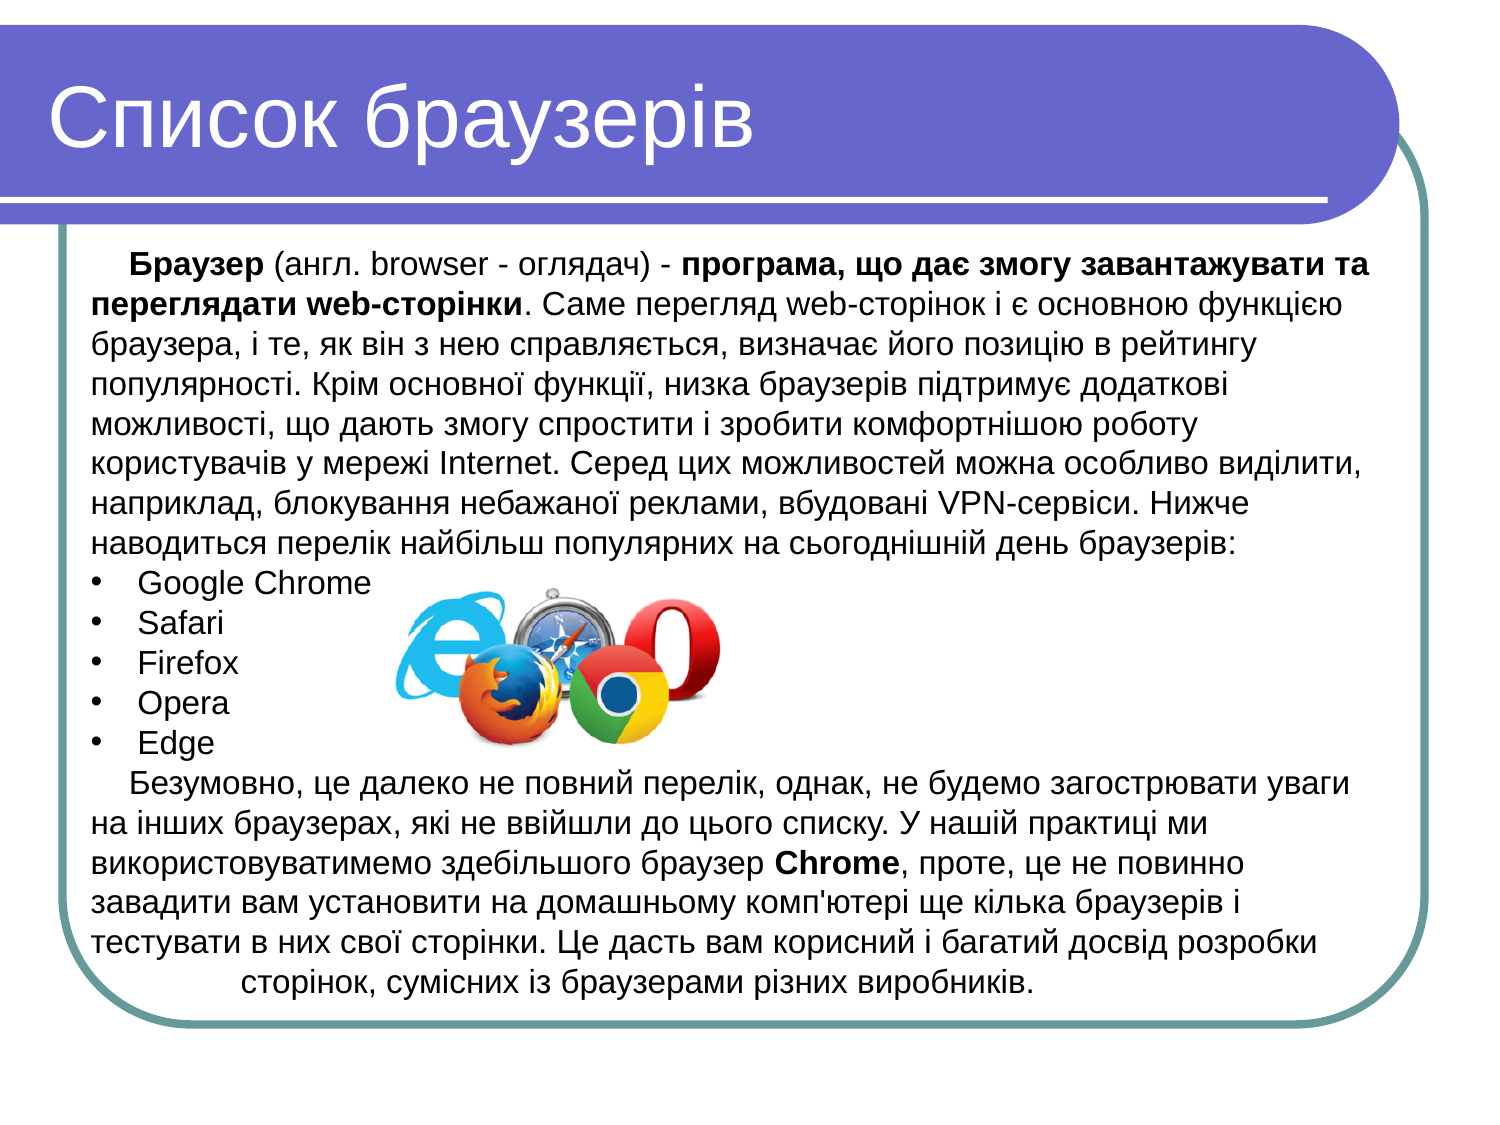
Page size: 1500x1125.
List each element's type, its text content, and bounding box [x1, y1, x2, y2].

text_box Список браузерiв [32, 37, 1347, 188]
picture [388, 574, 735, 756]
text_box Браузер (англ. browser - оглядач) - програма, що дає змогу завантажувати та переглядати web-сторінки. Саме перегляд web-сторінок і є основною функцією браузера, і те, як він з нею справляється, визначає його позицію в рейтингу популярності. Крім основної функції, низка браузерів підтримує додаткові можливості, що дають змогу спростити і зробити комфортнішою роботу користувачів у мережі Internet. Серед цих можливостей можна особливо виділити, наприклад, блокування небажаної реклами, вбудовані VPN-сервіси. Нижче наводиться перелік найбільш популярних на сьогоднішній день браузерів: Google Chrome Safari Firefox Opera Edge Безумовно, це далеко не повний перелік, однак, не будемо загострювати уваги на інших браузерах, які не ввійшли до цього списку. У нашій практиці ми використовуватимемо здебільшого браузер Chrome, проте, це не повинно завадити вам установити на домашньому комп'ютері ще кілька браузерів і тестувати в них свої сторінки. Це дасть вам корисний і багатий досвід розробки сторінок, сумісних із браузерами різних виробників. [75, 234, 1400, 988]
